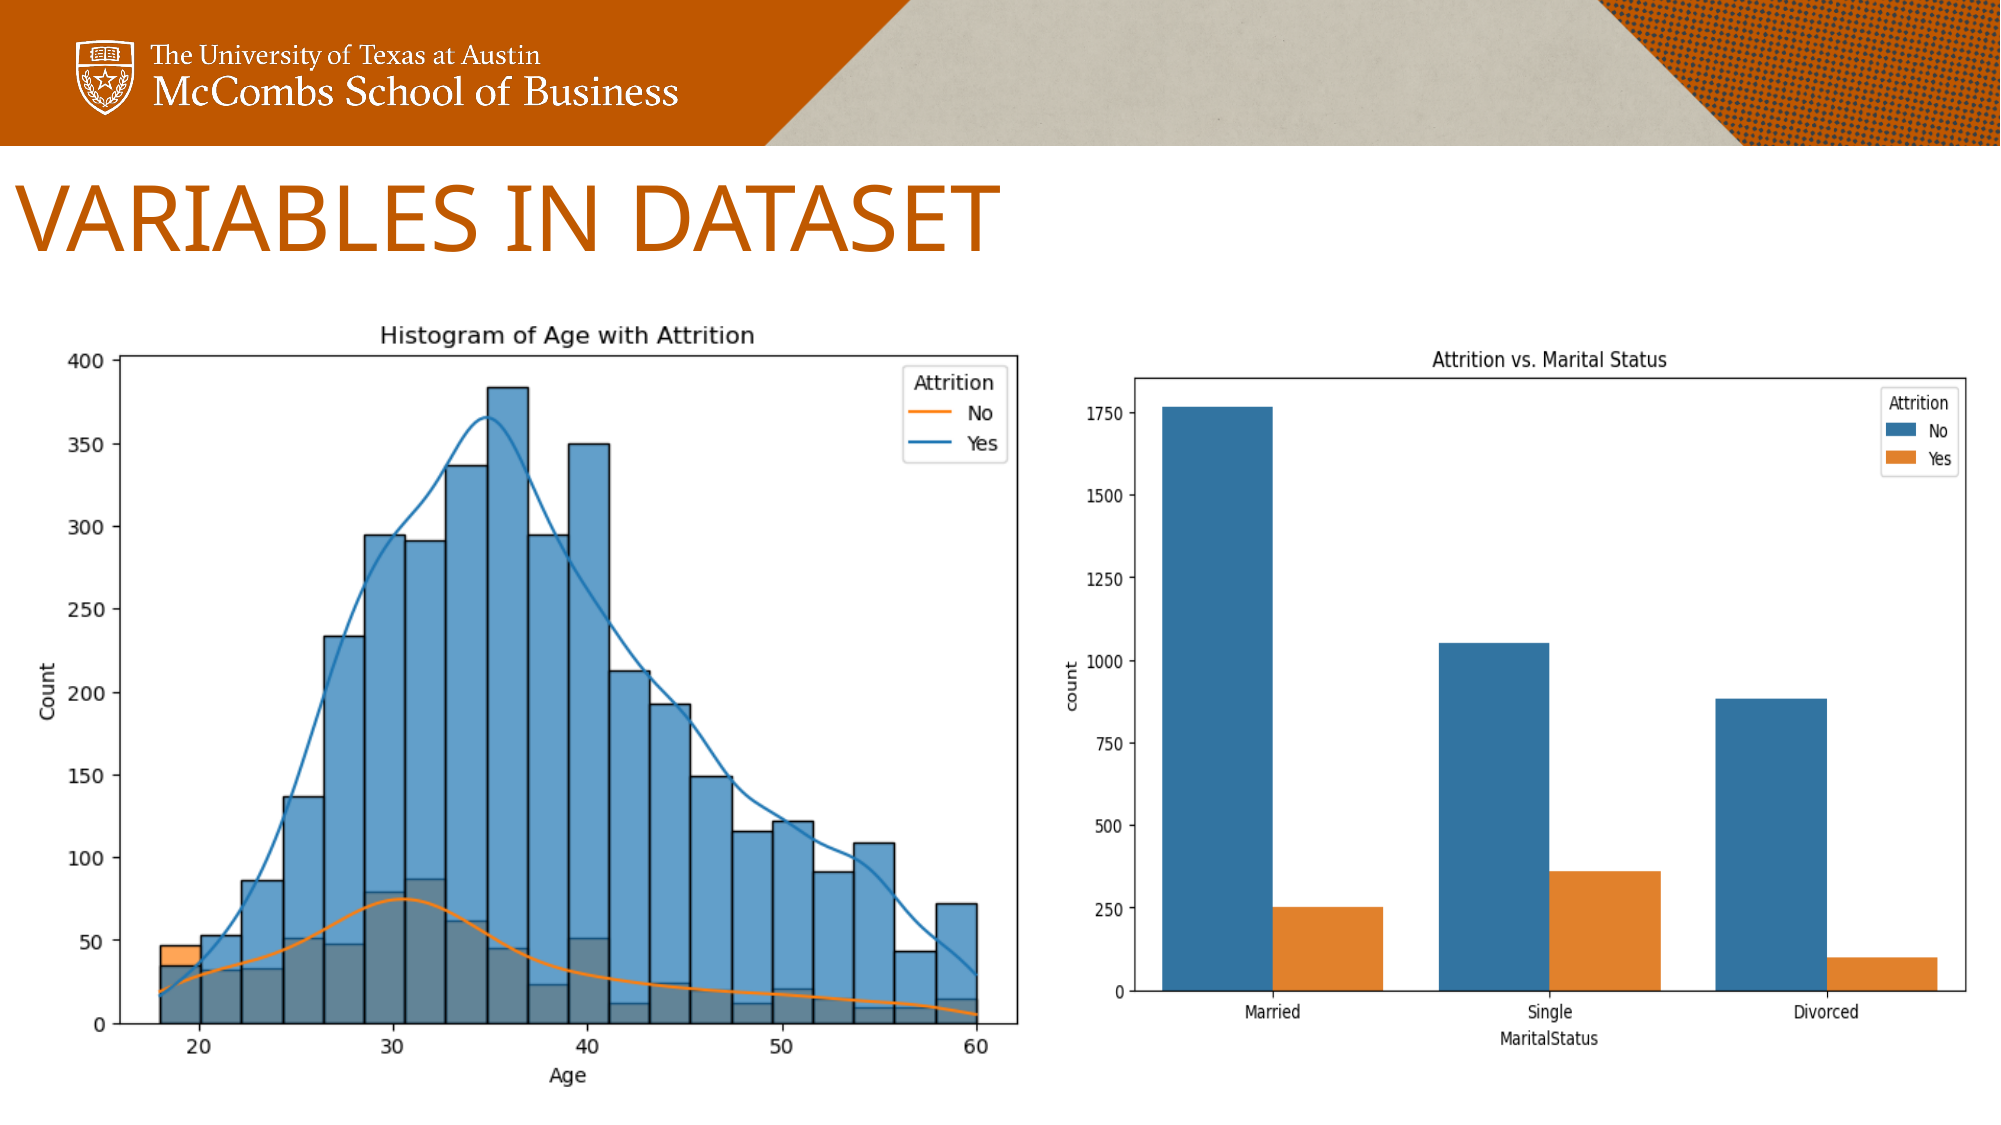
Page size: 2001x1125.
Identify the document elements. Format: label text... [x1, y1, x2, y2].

text_box VARIABLES IN DATASET [0, 157, 1912, 287]
picture [0, 0, 2000, 157]
picture [24, 312, 1030, 1101]
picture [1053, 338, 1976, 1062]
